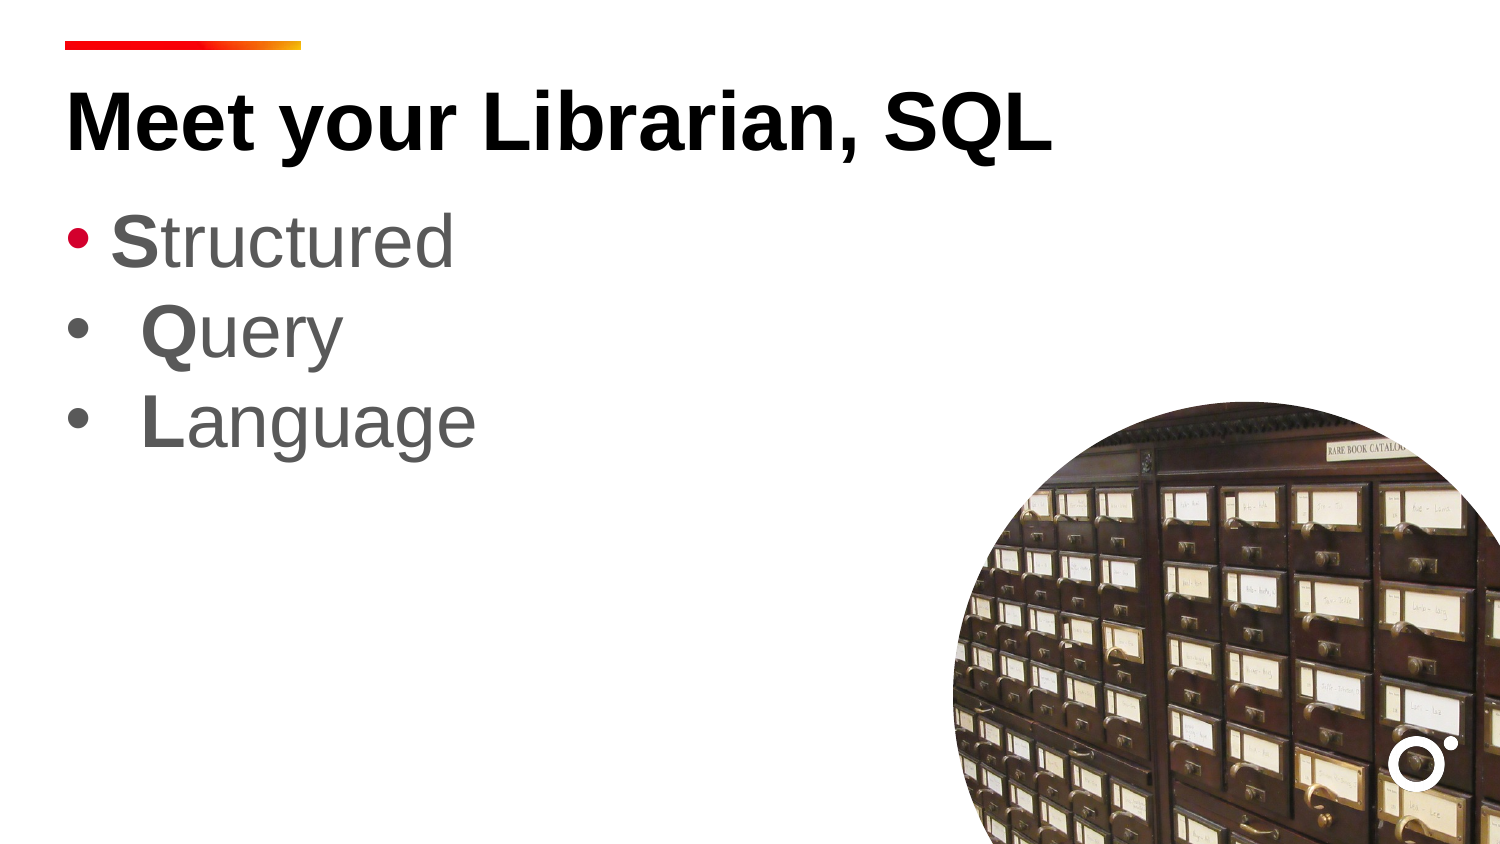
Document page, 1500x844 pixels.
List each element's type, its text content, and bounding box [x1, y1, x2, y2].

text_box Meet your Librarian, SQL [65, 57, 1409, 169]
text_box Structured Query Language [65, 192, 1409, 793]
picture [65, 41, 301, 50]
picture [952, 401, 1500, 844]
